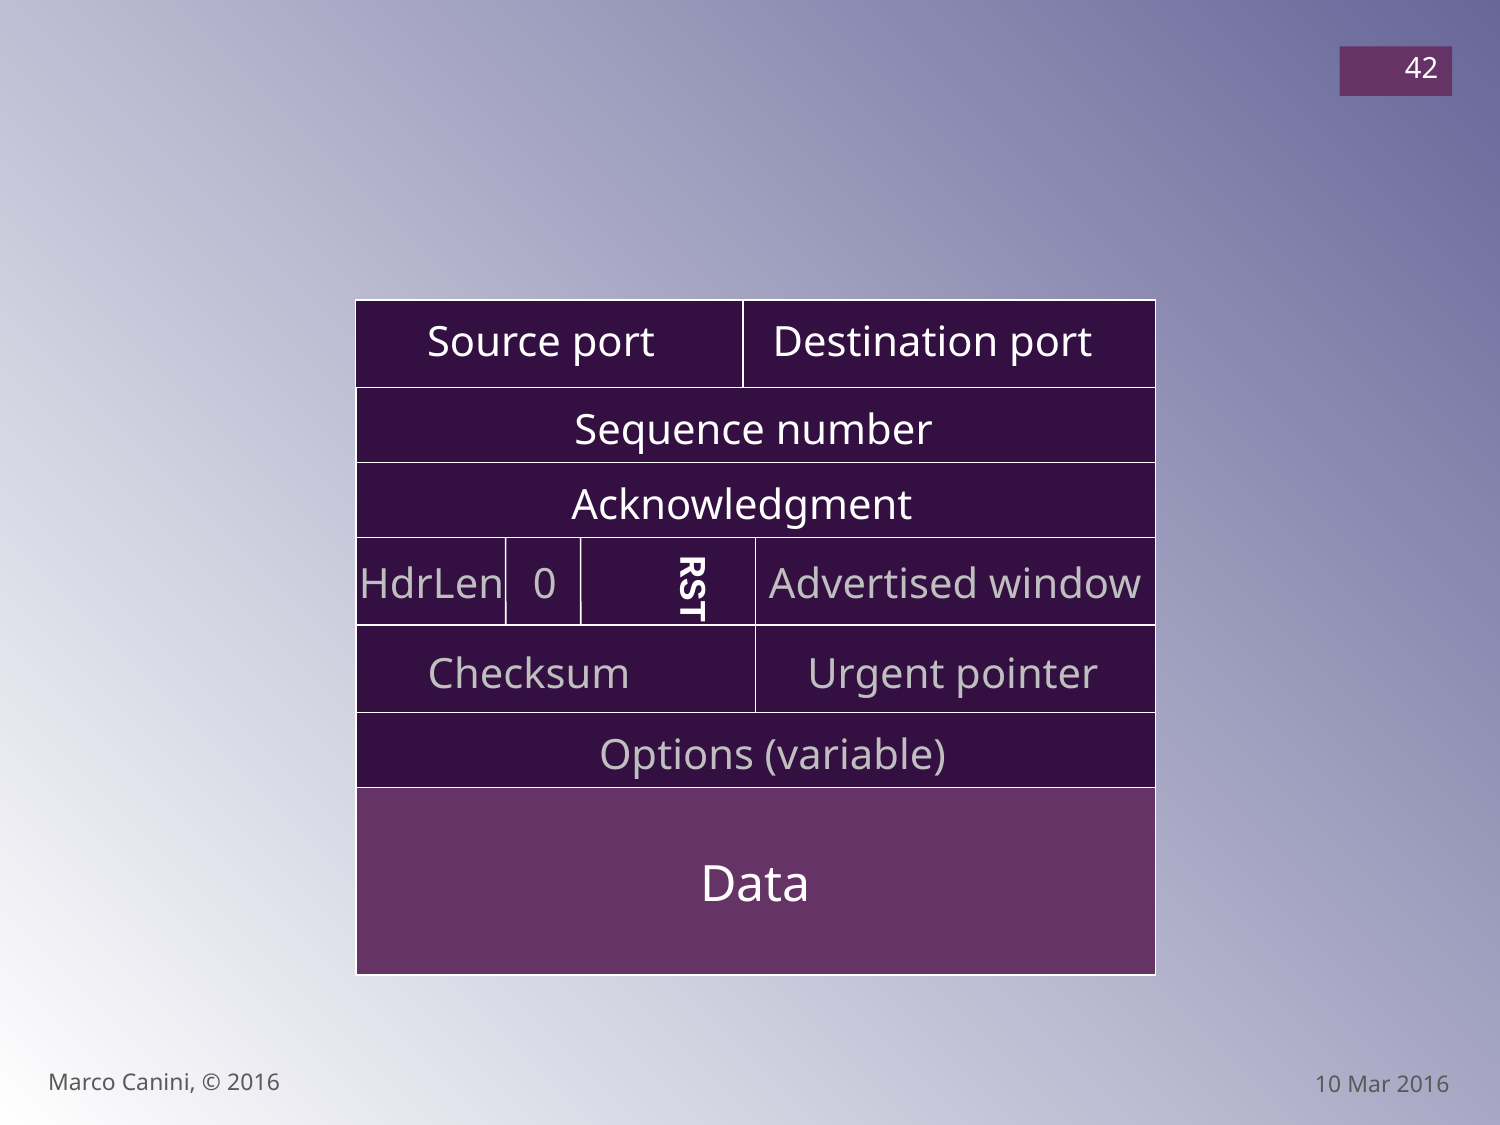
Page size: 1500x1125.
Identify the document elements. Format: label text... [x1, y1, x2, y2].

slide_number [1114, 1053, 1465, 1114]
slide_number 42 [1362, 39, 1454, 100]
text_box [343, 299, 1157, 976]
footer Marco Canini, © 2016 [33, 1053, 1038, 1114]
